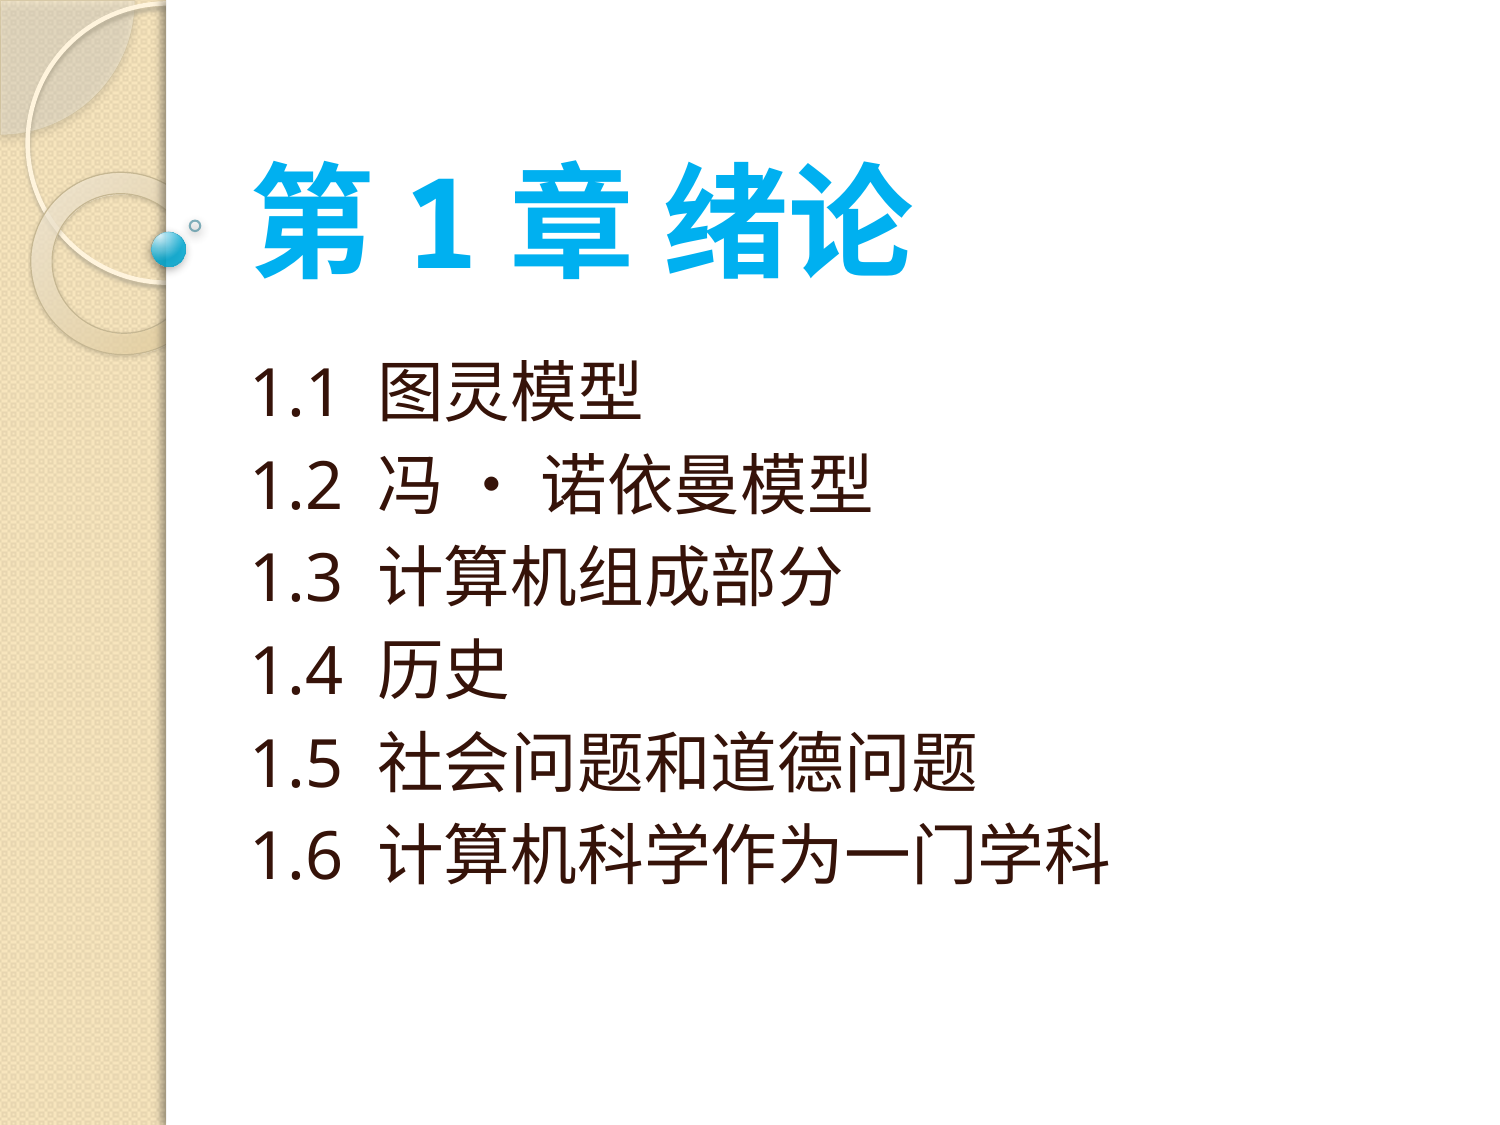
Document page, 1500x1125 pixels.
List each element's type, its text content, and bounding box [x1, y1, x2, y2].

subtitle 1.1 图灵模型 1.2 冯 • 诺依曼模型 1.3 计算机组成部分 1.4 历史 1.5 社会问题和道德问题 1.6 计算机科学作为一门学科 [230, 349, 1446, 1082]
title 第1章 绪论 [234, 59, 1450, 301]
